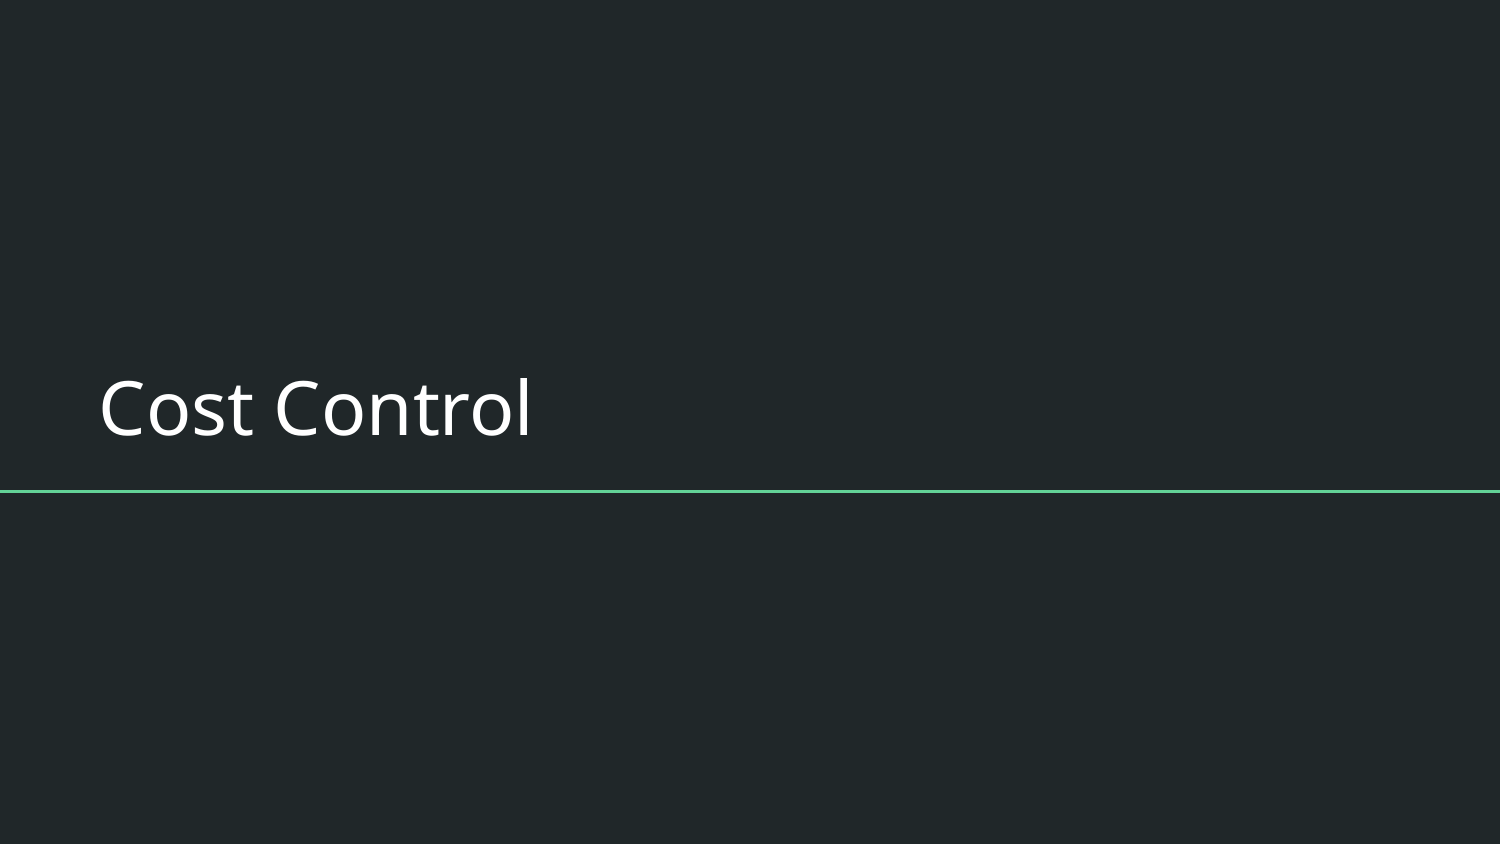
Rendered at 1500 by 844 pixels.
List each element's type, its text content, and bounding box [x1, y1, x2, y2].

title Cost Control [83, 337, 1417, 466]
